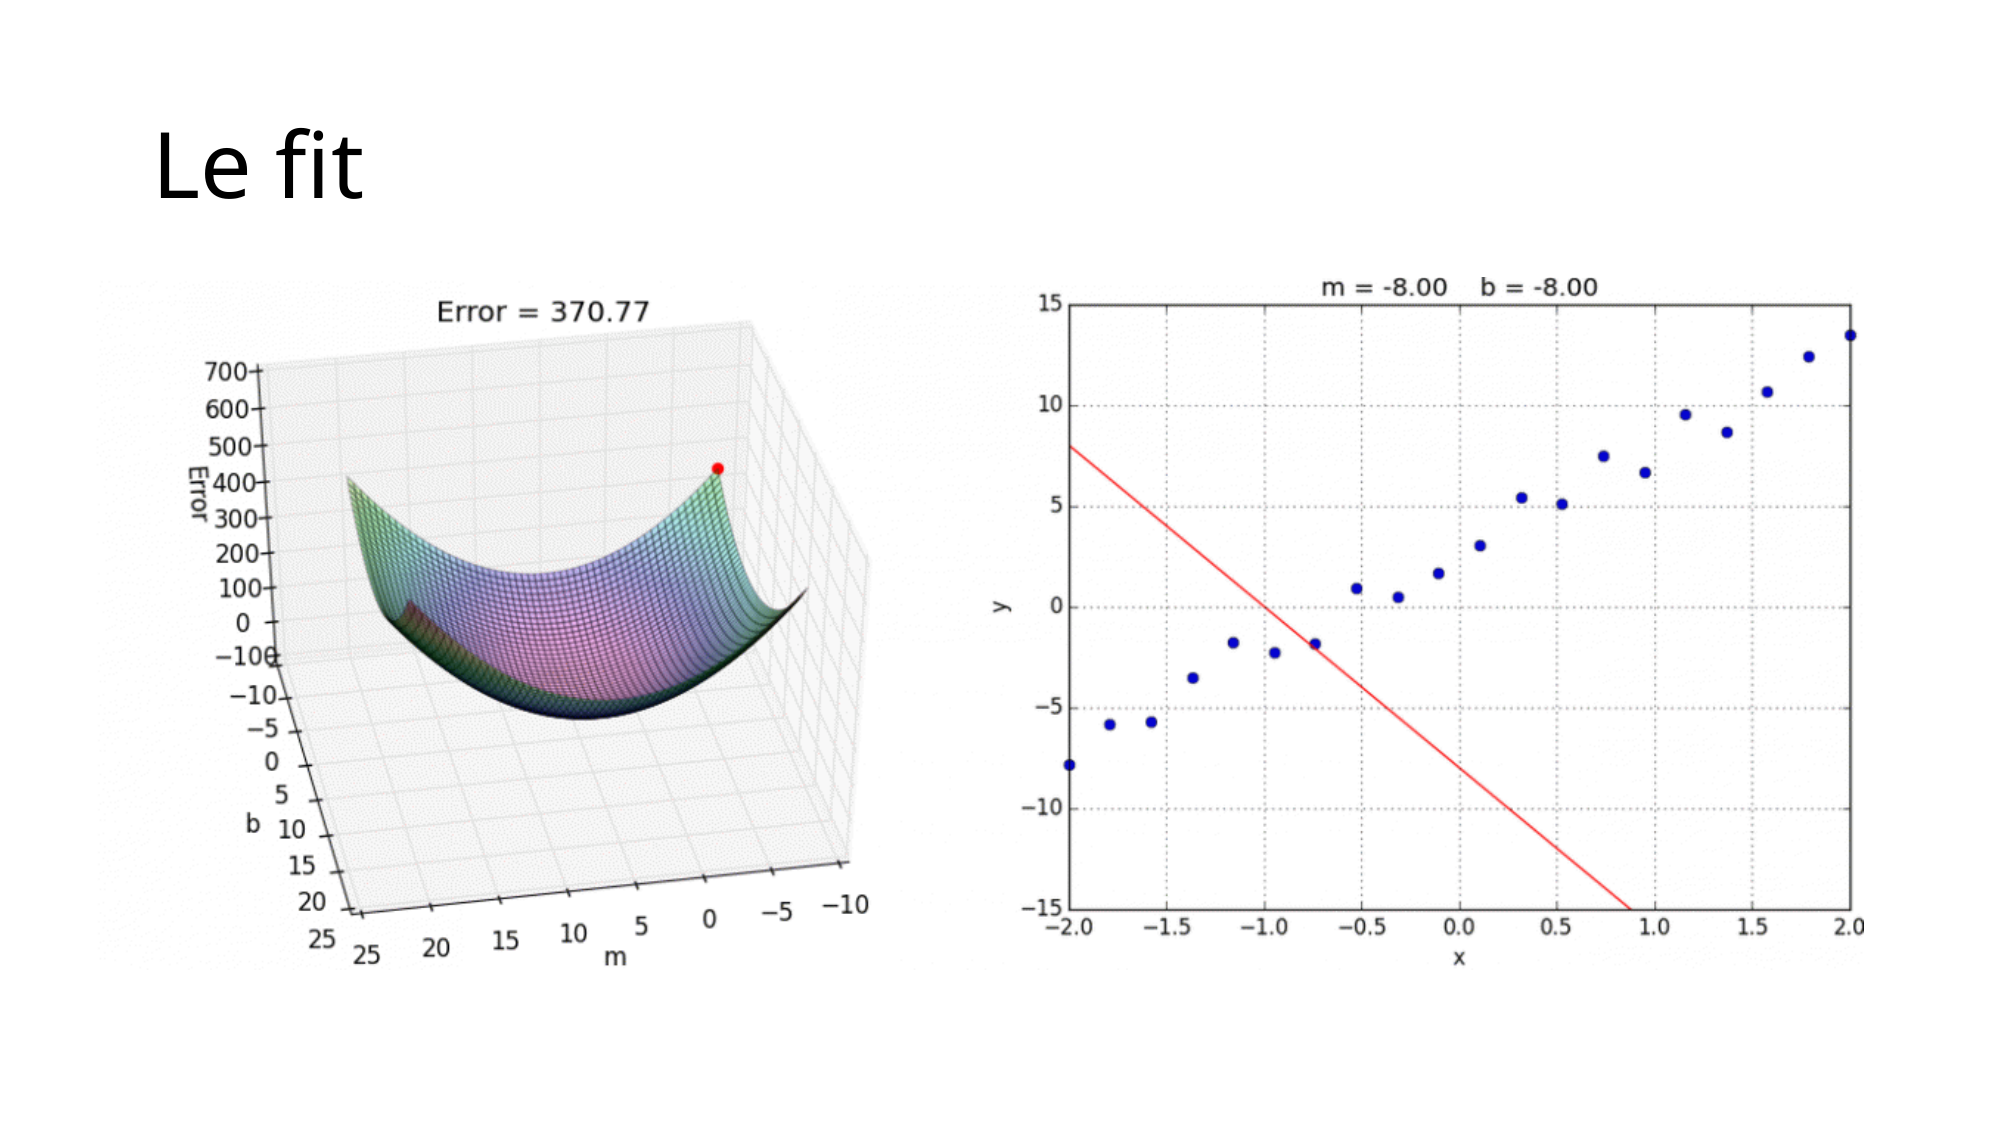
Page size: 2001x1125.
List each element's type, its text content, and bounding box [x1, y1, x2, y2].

title Le fit [137, 59, 1863, 277]
picture [94, 277, 1864, 970]
